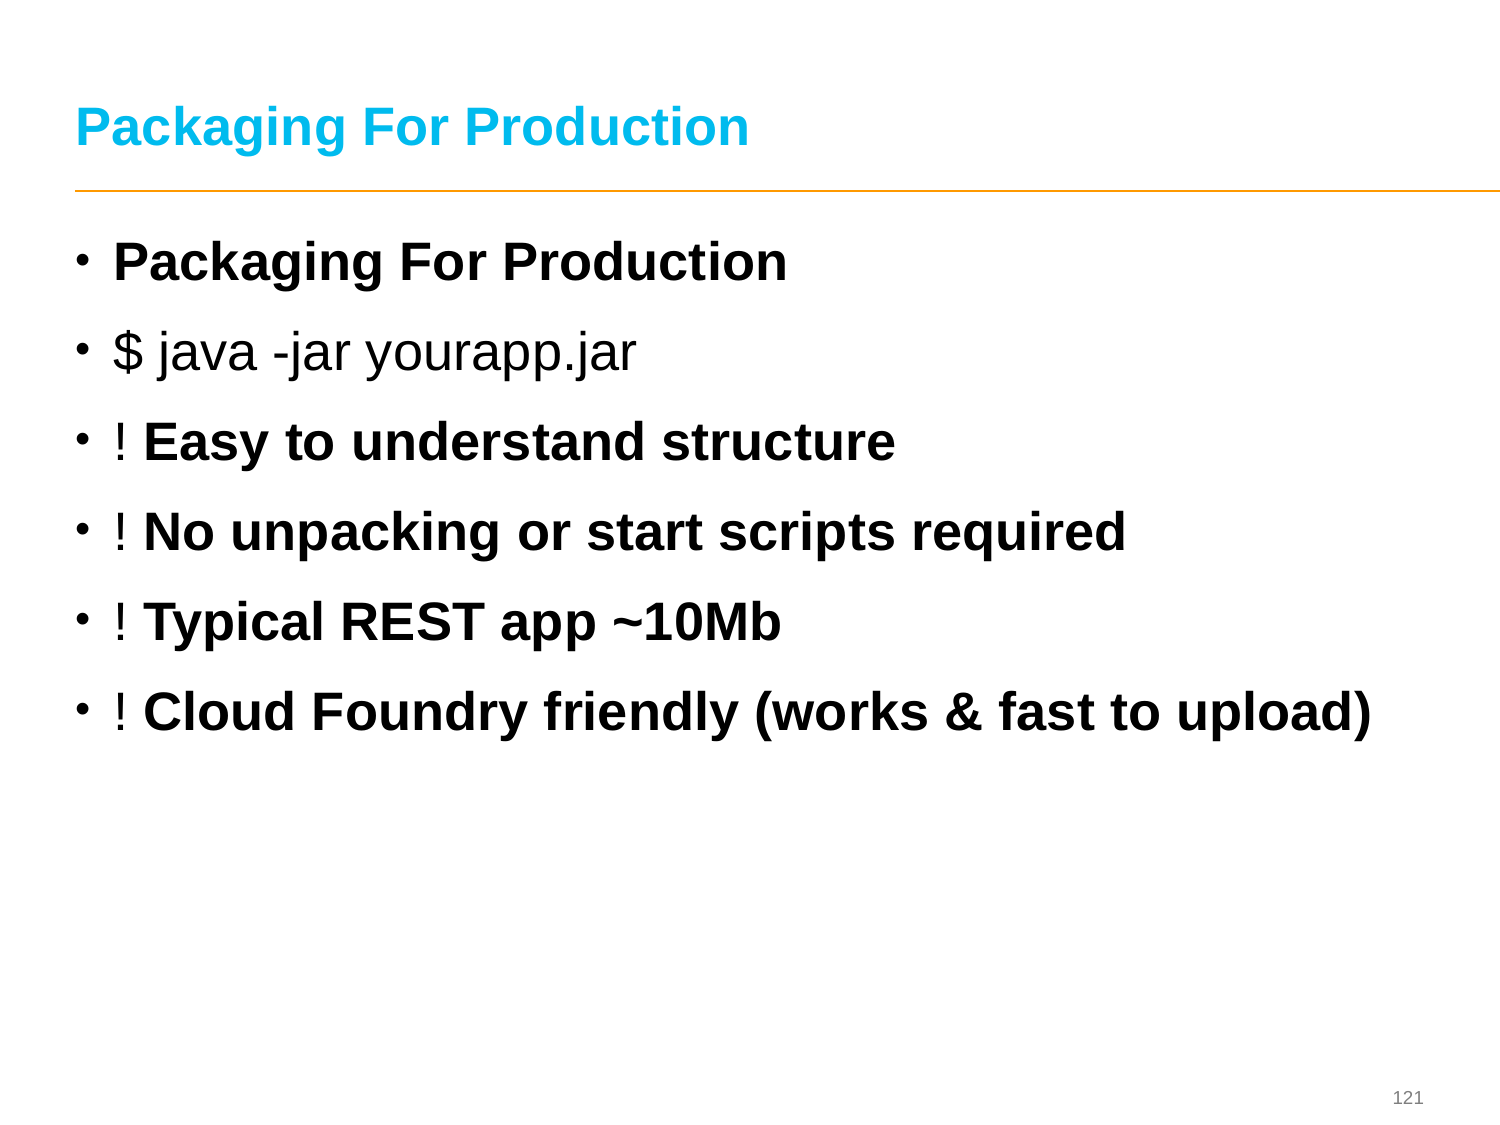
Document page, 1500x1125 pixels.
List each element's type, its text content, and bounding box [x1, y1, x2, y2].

list Packaging For Production $ java -jar yourapp.jar ! Easy to understand structure ! No unpacking or start scripts required ! Typical REST app ~10Mb ! Cloud Foundry friendly (works & fast to upload) [75, 226, 1425, 1018]
title Packaging For Production [75, 27, 1422, 157]
